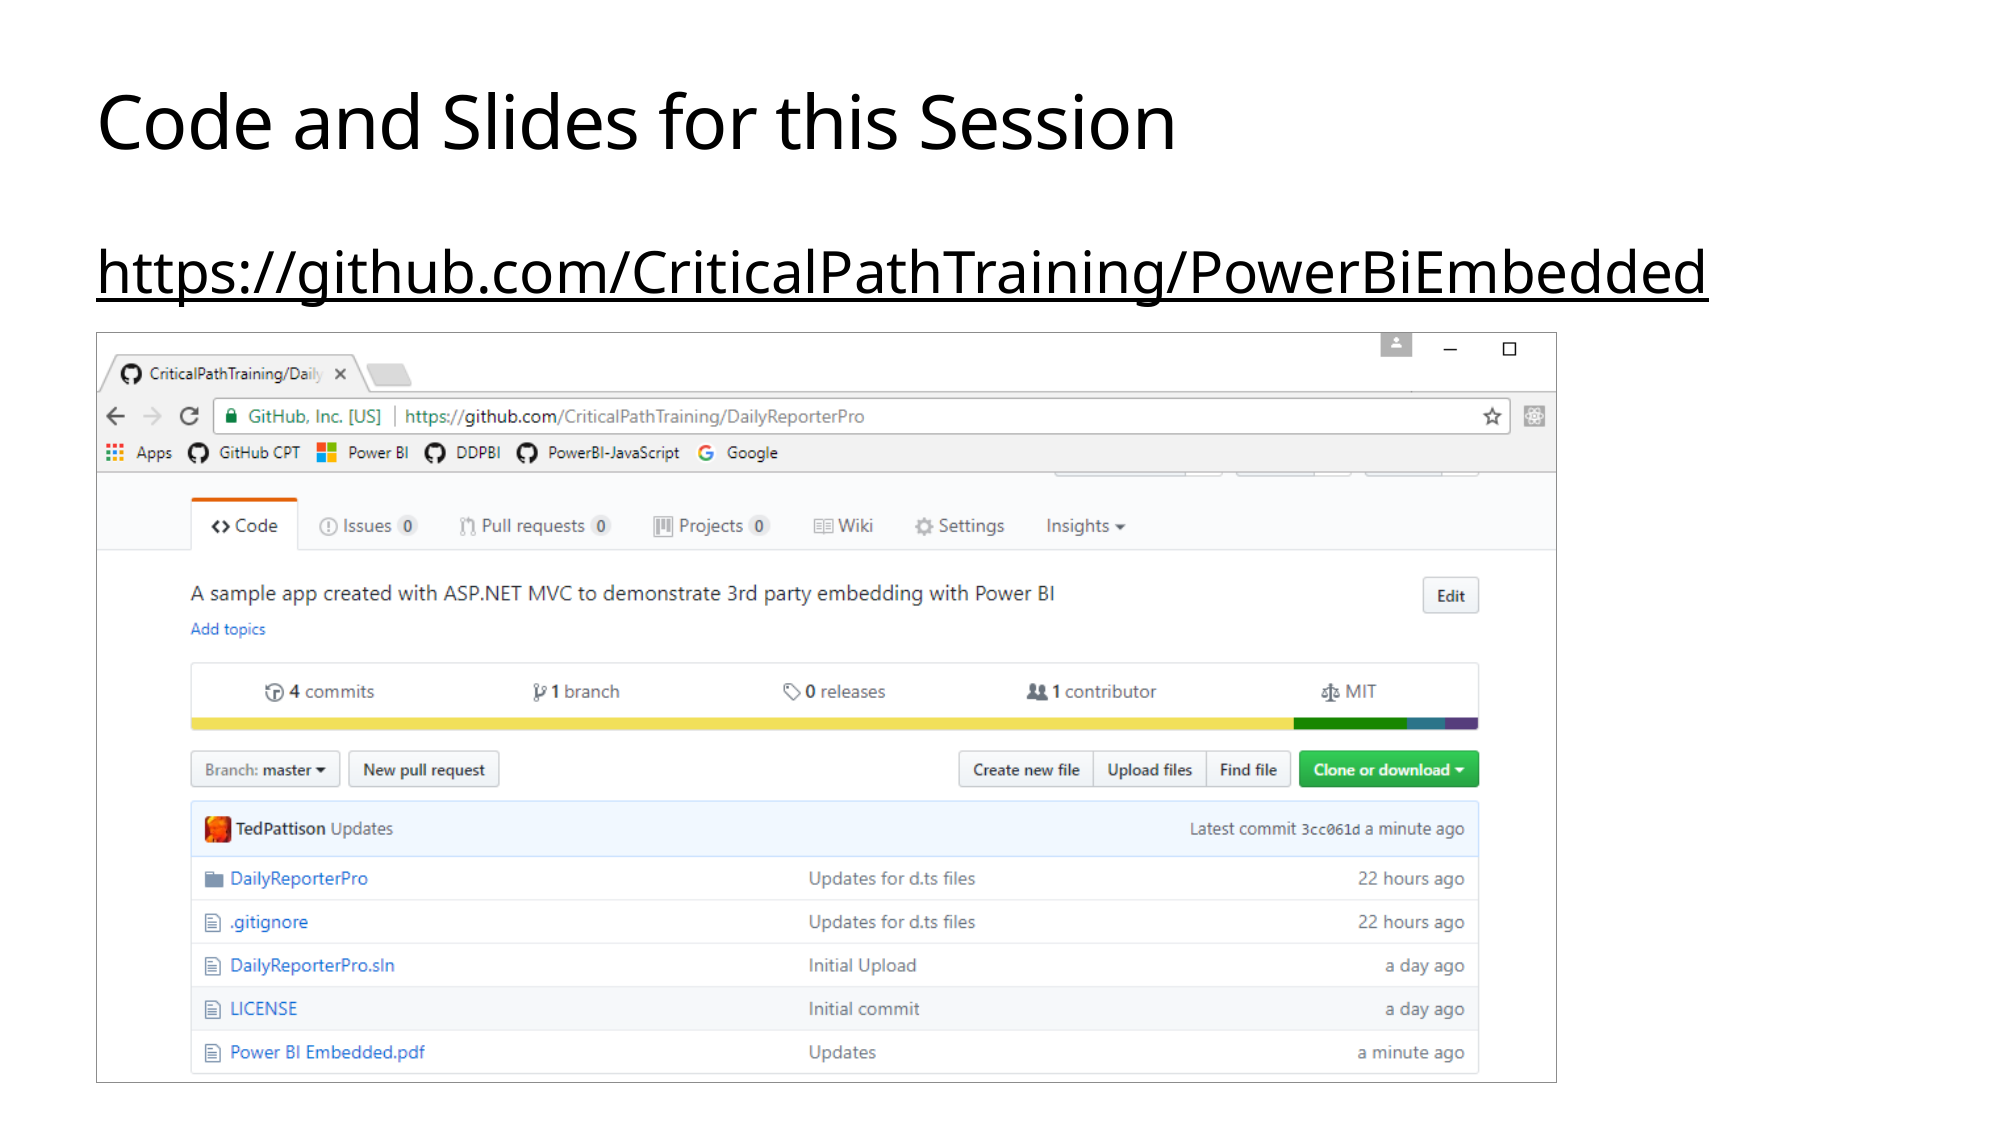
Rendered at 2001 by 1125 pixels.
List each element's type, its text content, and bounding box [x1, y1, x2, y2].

picture [95, 332, 1557, 1084]
list https://github.com/CriticalPathTraining/PowerBiEmbedded [96, 235, 1904, 614]
title Code and Slides for this Session [96, 75, 1904, 166]
